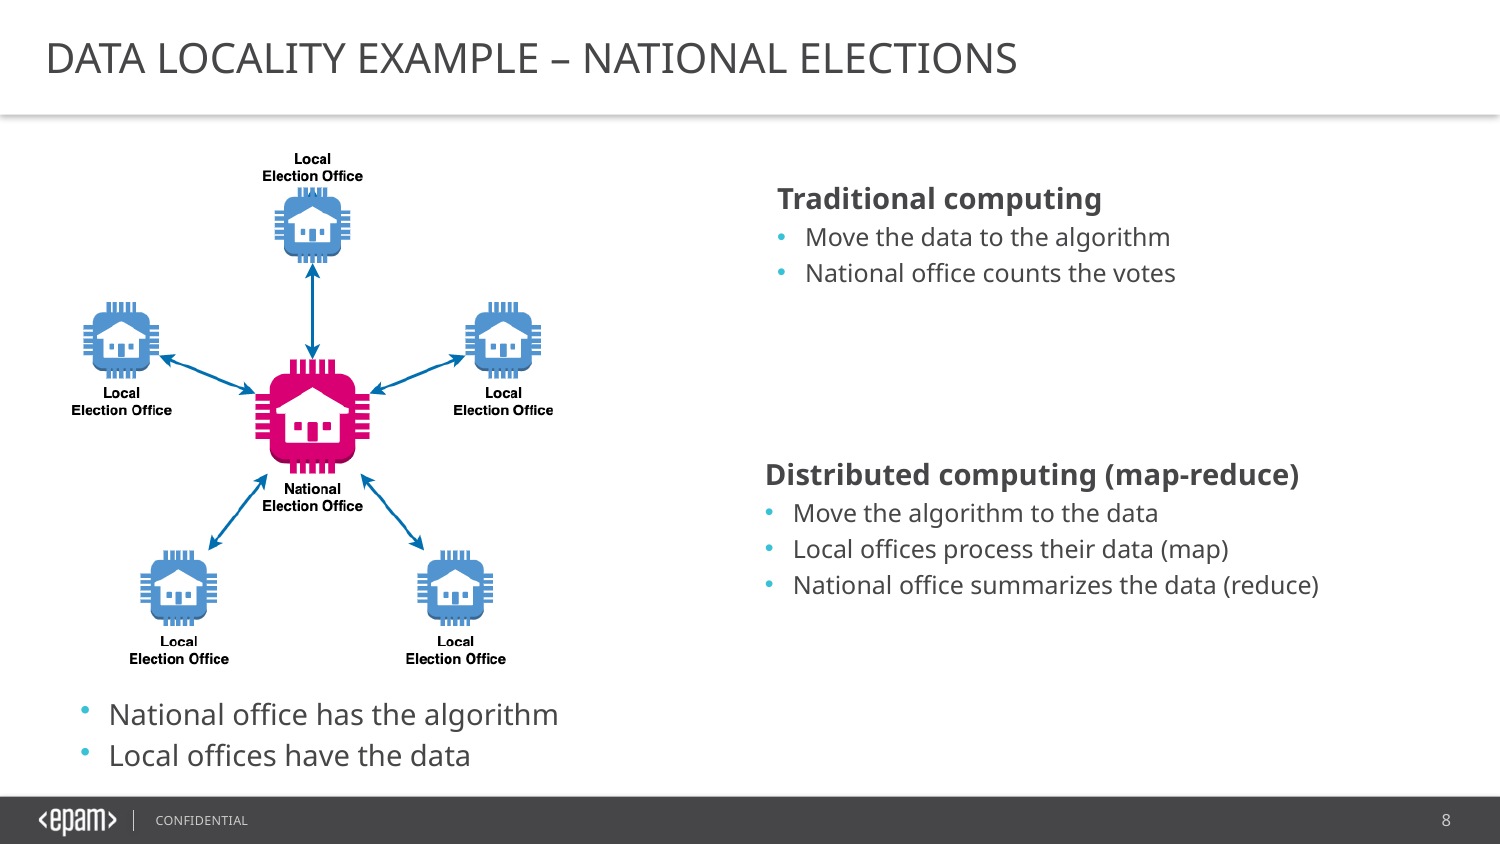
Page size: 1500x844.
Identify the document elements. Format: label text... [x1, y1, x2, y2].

text_box Traditional computing Move the data to the algorithm National office counts the votes [762, 166, 1448, 402]
picture [70, 148, 554, 668]
text_box Distributed computing (map-reduce) Move the algorithm to the data Local offices process their data (map) National office summarizes the data (reduce) [749, 442, 1436, 678]
list Data Locality Example – National Elections [0, 0, 1500, 115]
text_box National office has the algorithm Local offices have the data [65, 681, 592, 797]
picture [38, 808, 117, 837]
